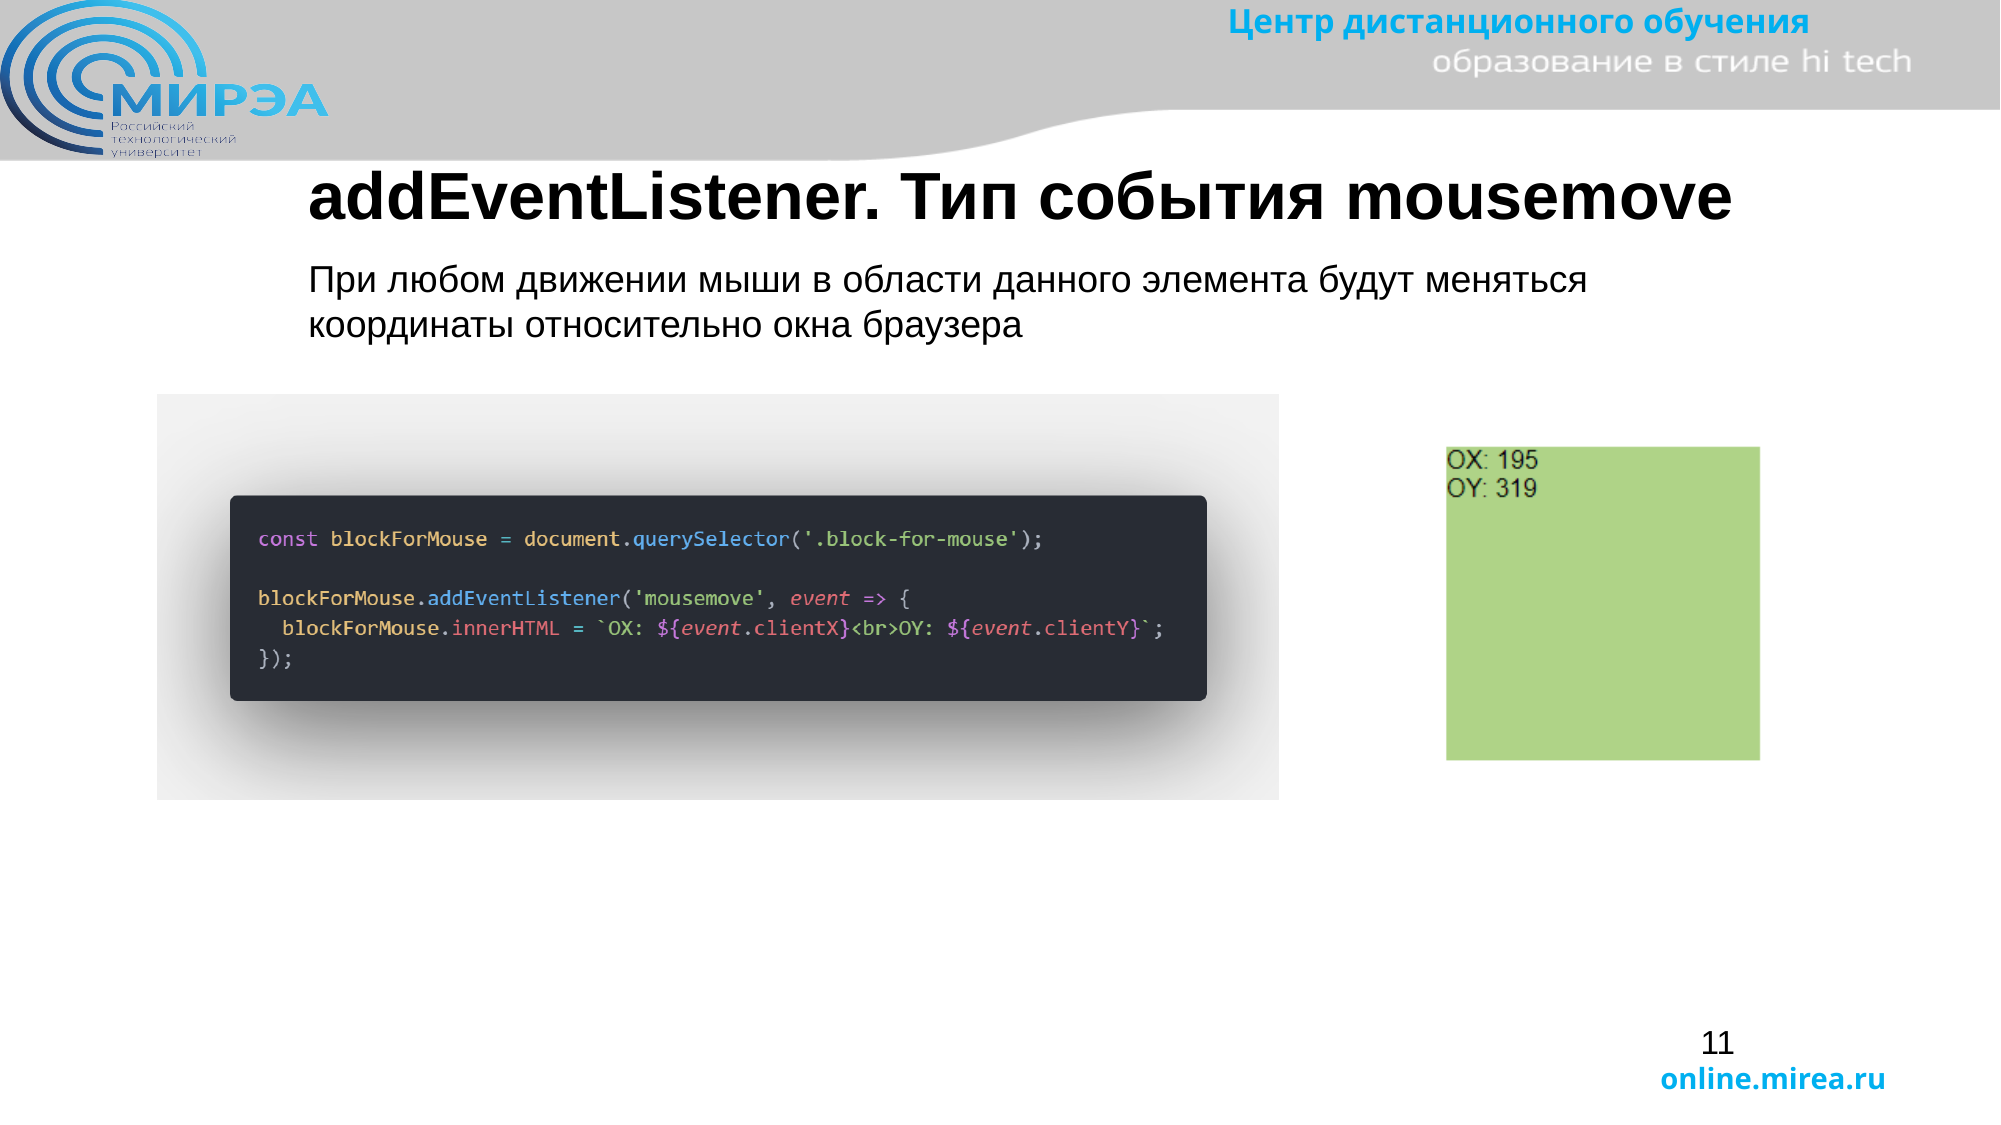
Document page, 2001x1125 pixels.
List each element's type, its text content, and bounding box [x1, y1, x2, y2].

text_box При любом движении мыши в области данного элемента будут меняться координаты относительно окна браузера [293, 247, 1793, 358]
picture [0, 0, 329, 159]
text_box addEventListener. Тип события mousemove [293, 145, 1794, 241]
picture [1434, 433, 1776, 781]
picture [157, 394, 1279, 800]
text_box 11 [1400, 1013, 1750, 1058]
